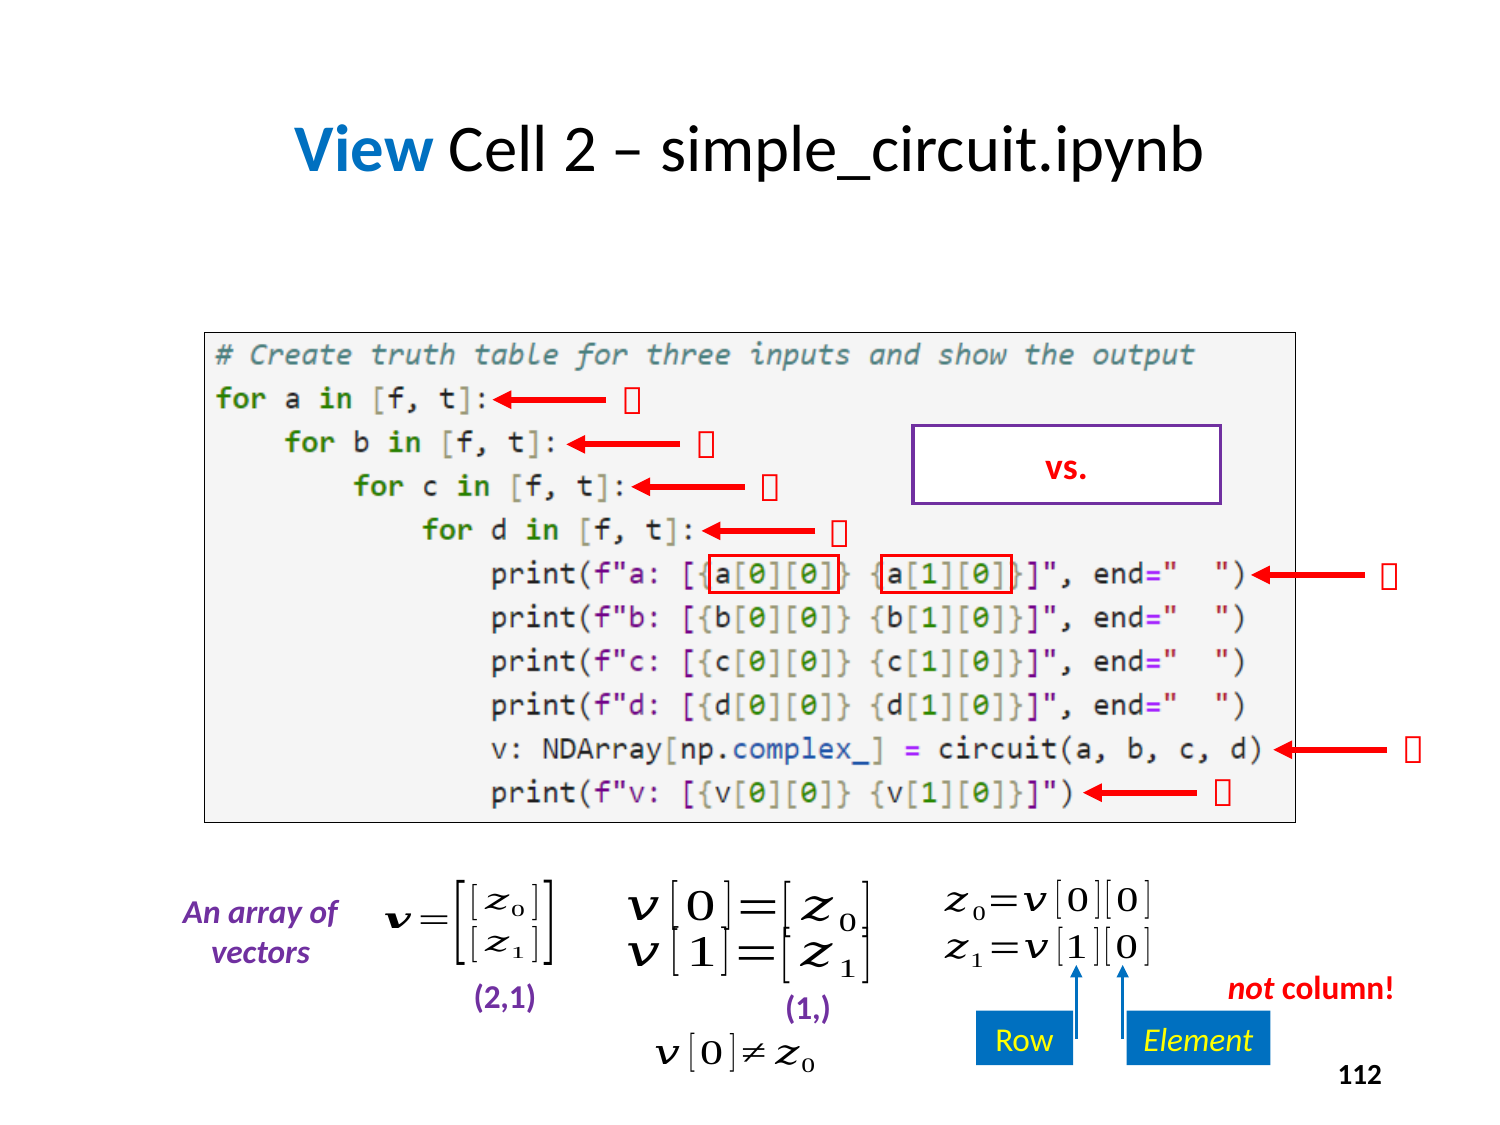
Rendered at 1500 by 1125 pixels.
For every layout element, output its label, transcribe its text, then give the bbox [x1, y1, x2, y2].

text_box An array of vectors [141, 882, 380, 978]
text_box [492, 369, 670, 430]
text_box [566, 414, 744, 475]
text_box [625, 879, 871, 1034]
title View Cell 2 – simple_circuit.ipynb [103, 59, 1397, 241]
slide_number 112 [1059, 1042, 1397, 1103]
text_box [1250, 545, 1427, 606]
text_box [384, 879, 559, 1024]
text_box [1083, 761, 1260, 823]
text_box Element [1126, 1010, 1271, 1066]
picture [204, 332, 1296, 823]
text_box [1273, 718, 1450, 780]
text_box Row [976, 1010, 1074, 1066]
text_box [913, 425, 1221, 504]
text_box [631, 456, 807, 518]
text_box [942, 879, 1152, 972]
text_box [701, 502, 877, 563]
text_box not column! [1196, 958, 1427, 1014]
